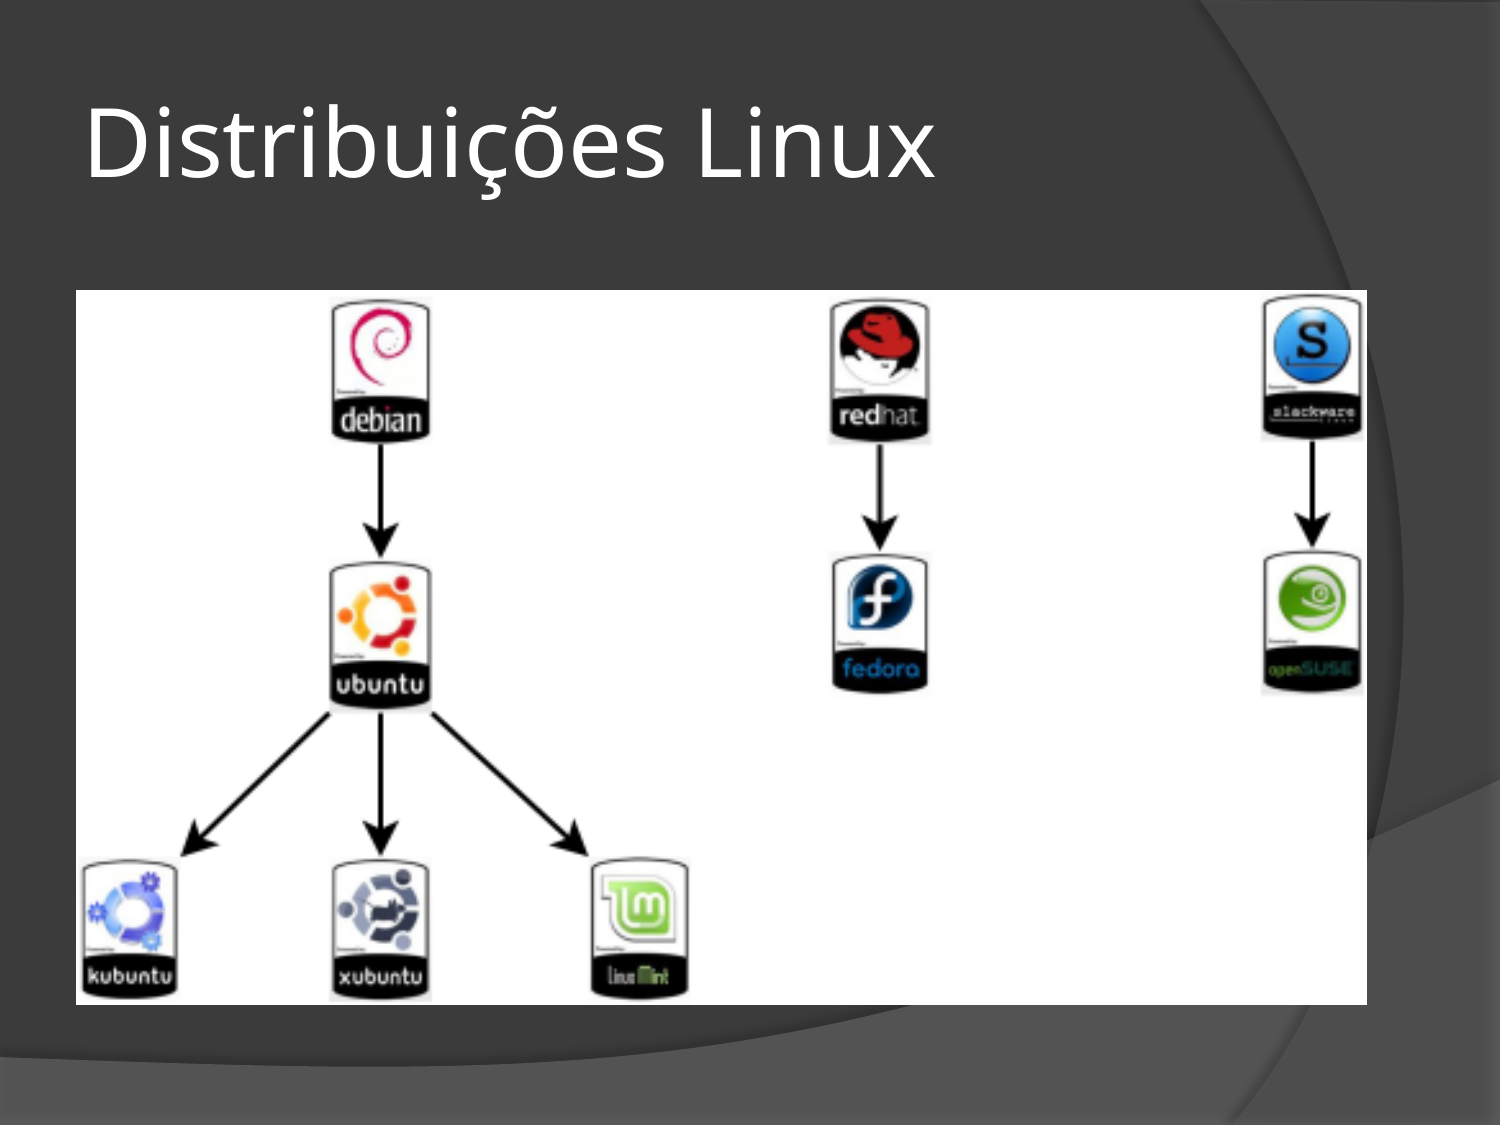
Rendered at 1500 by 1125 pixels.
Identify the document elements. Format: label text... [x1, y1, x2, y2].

title Distribuições Linux [75, 45, 1300, 233]
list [76, 290, 1367, 1005]
